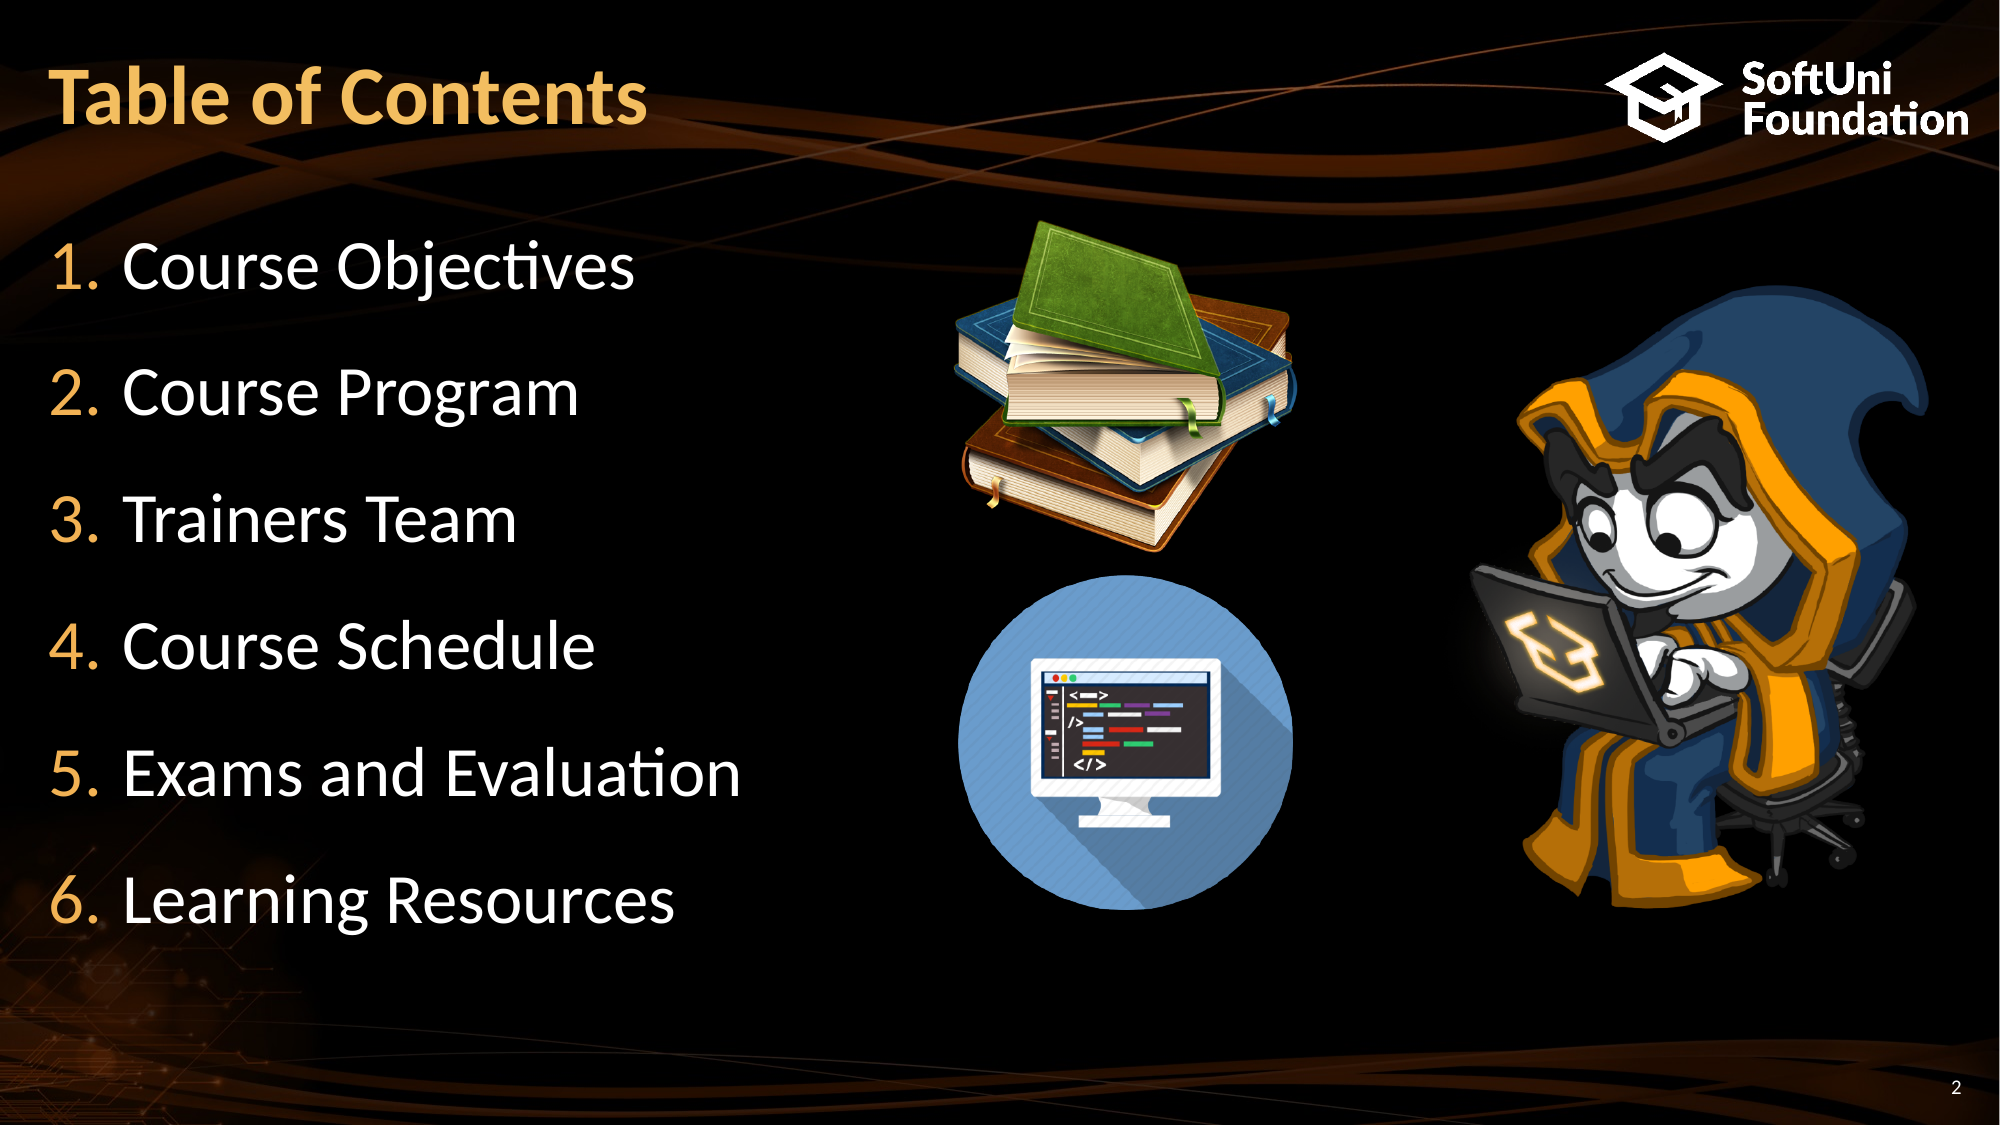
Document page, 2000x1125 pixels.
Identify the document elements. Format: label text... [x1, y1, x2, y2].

list Course Objectives Course Program Trainers Team Course Schedule Exams and Evaluation Learning Resources [31, 195, 1968, 1103]
title Table of Contents [30, 6, 1602, 189]
picture [0, 0, 2000, 1125]
slide_number 2 [1897, 1070, 1968, 1103]
